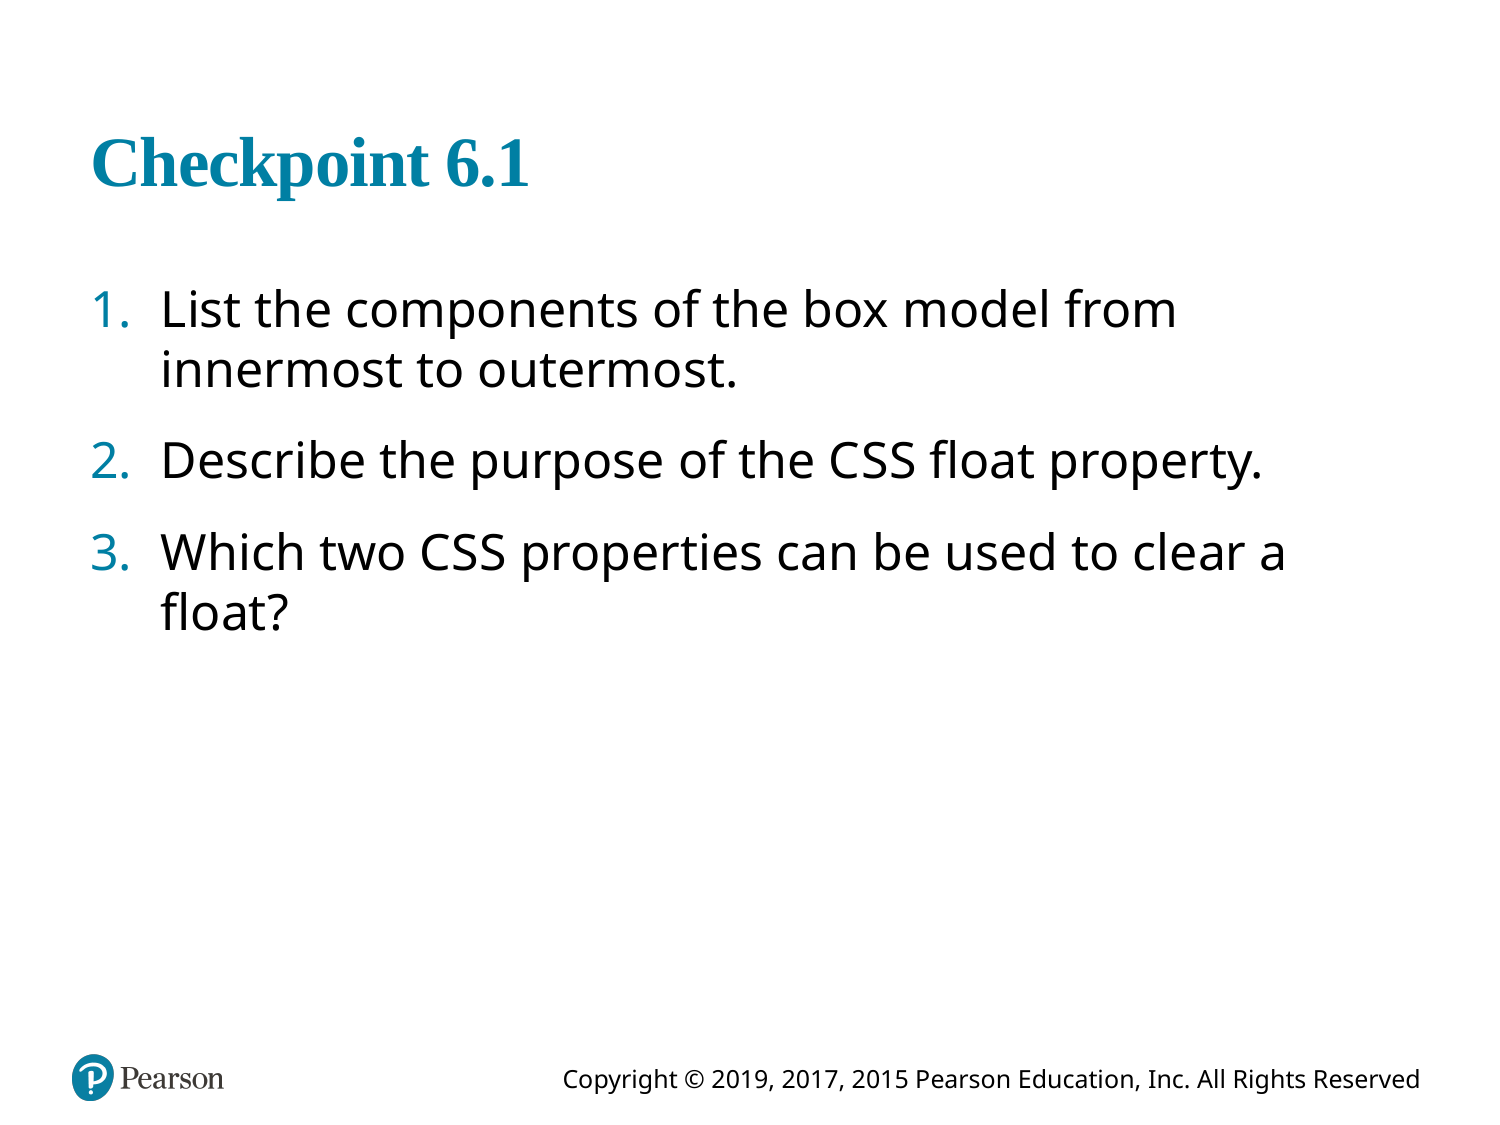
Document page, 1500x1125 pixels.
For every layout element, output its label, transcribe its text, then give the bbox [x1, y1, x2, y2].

picture [80, 1063, 106, 1088]
picture [98, 1054, 224, 1101]
list List the components of the box model from innermost to outermost. Describe the purpose of the C S S float property. Which two C S S properties can be used to clear a float? [75, 262, 1425, 931]
title Checkpoint 6.1 [75, 0, 1425, 216]
picture [72, 1087, 83, 1101]
picture [72, 1054, 88, 1070]
